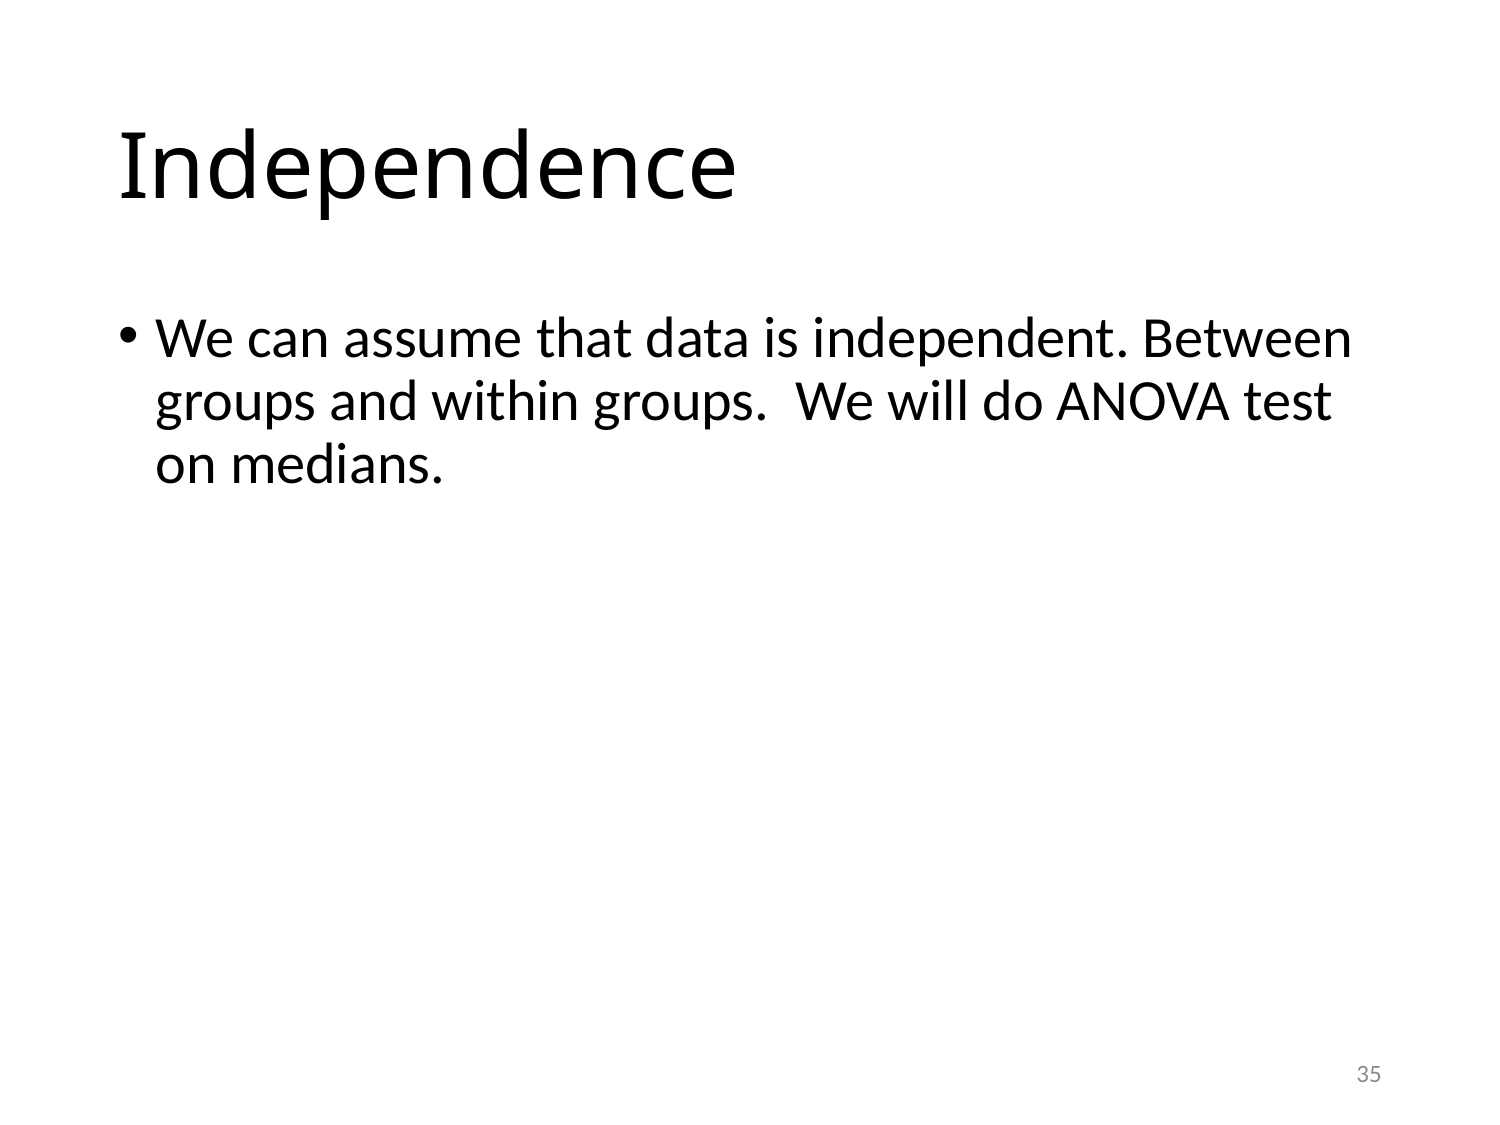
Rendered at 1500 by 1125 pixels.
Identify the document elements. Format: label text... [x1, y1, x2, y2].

list We can assume that data is independent. Between groups and within groups. We will do ANOVA test on medians. [103, 299, 1397, 1014]
title Independence [103, 59, 1397, 278]
slide_number 35 [1059, 1042, 1397, 1103]
